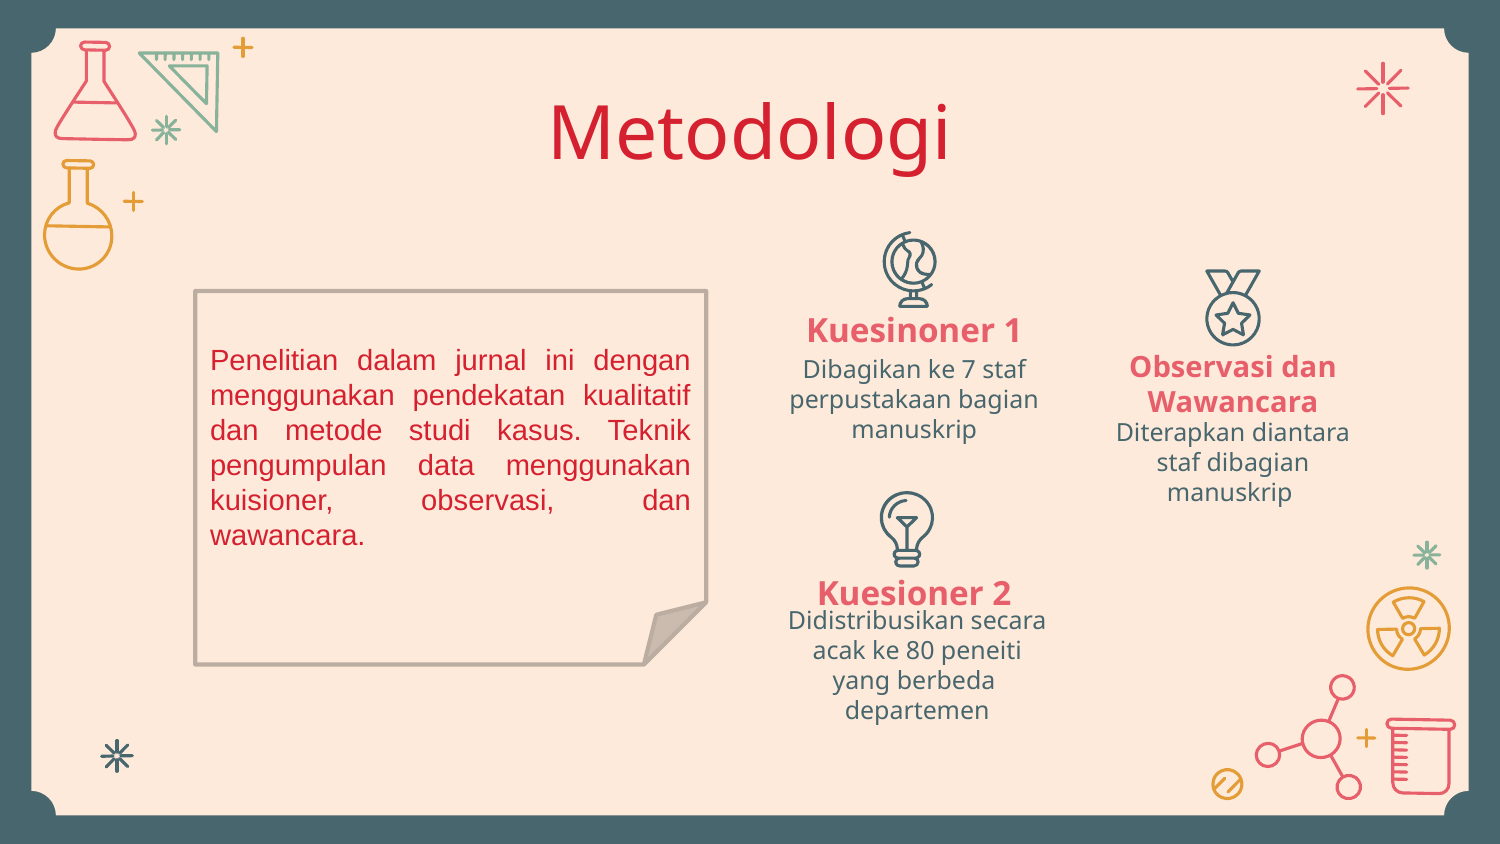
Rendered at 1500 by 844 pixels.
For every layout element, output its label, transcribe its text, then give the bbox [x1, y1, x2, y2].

subtitle Dibagikan ke 7 staf perpustakaan bagian manuskrip [765, 352, 1064, 463]
subtitle Observasi dan Wawancara [1047, 360, 1419, 407]
subtitle Kuesioner 2 [765, 569, 1064, 614]
text_box [882, 231, 937, 308]
subtitle Didistribusikan secara acak ke 80 peneiti yang berbeda departemen [768, 567, 1067, 763]
subtitle Diterapkan diantara staf dibagian manuskrip [1083, 407, 1383, 544]
title Metodologi [247, 88, 1253, 172]
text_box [1202, 269, 1264, 347]
subtitle Kuesinoner 1 [765, 307, 1064, 352]
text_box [875, 490, 938, 568]
text_box Penelitian dalam jurnal ini dengan menggunakan pendekatan kualitatif dan metode studi kasus. Teknik pengumpulan data menggunakan kuisioner, observasi, dan wawancara. [193, 288, 709, 667]
